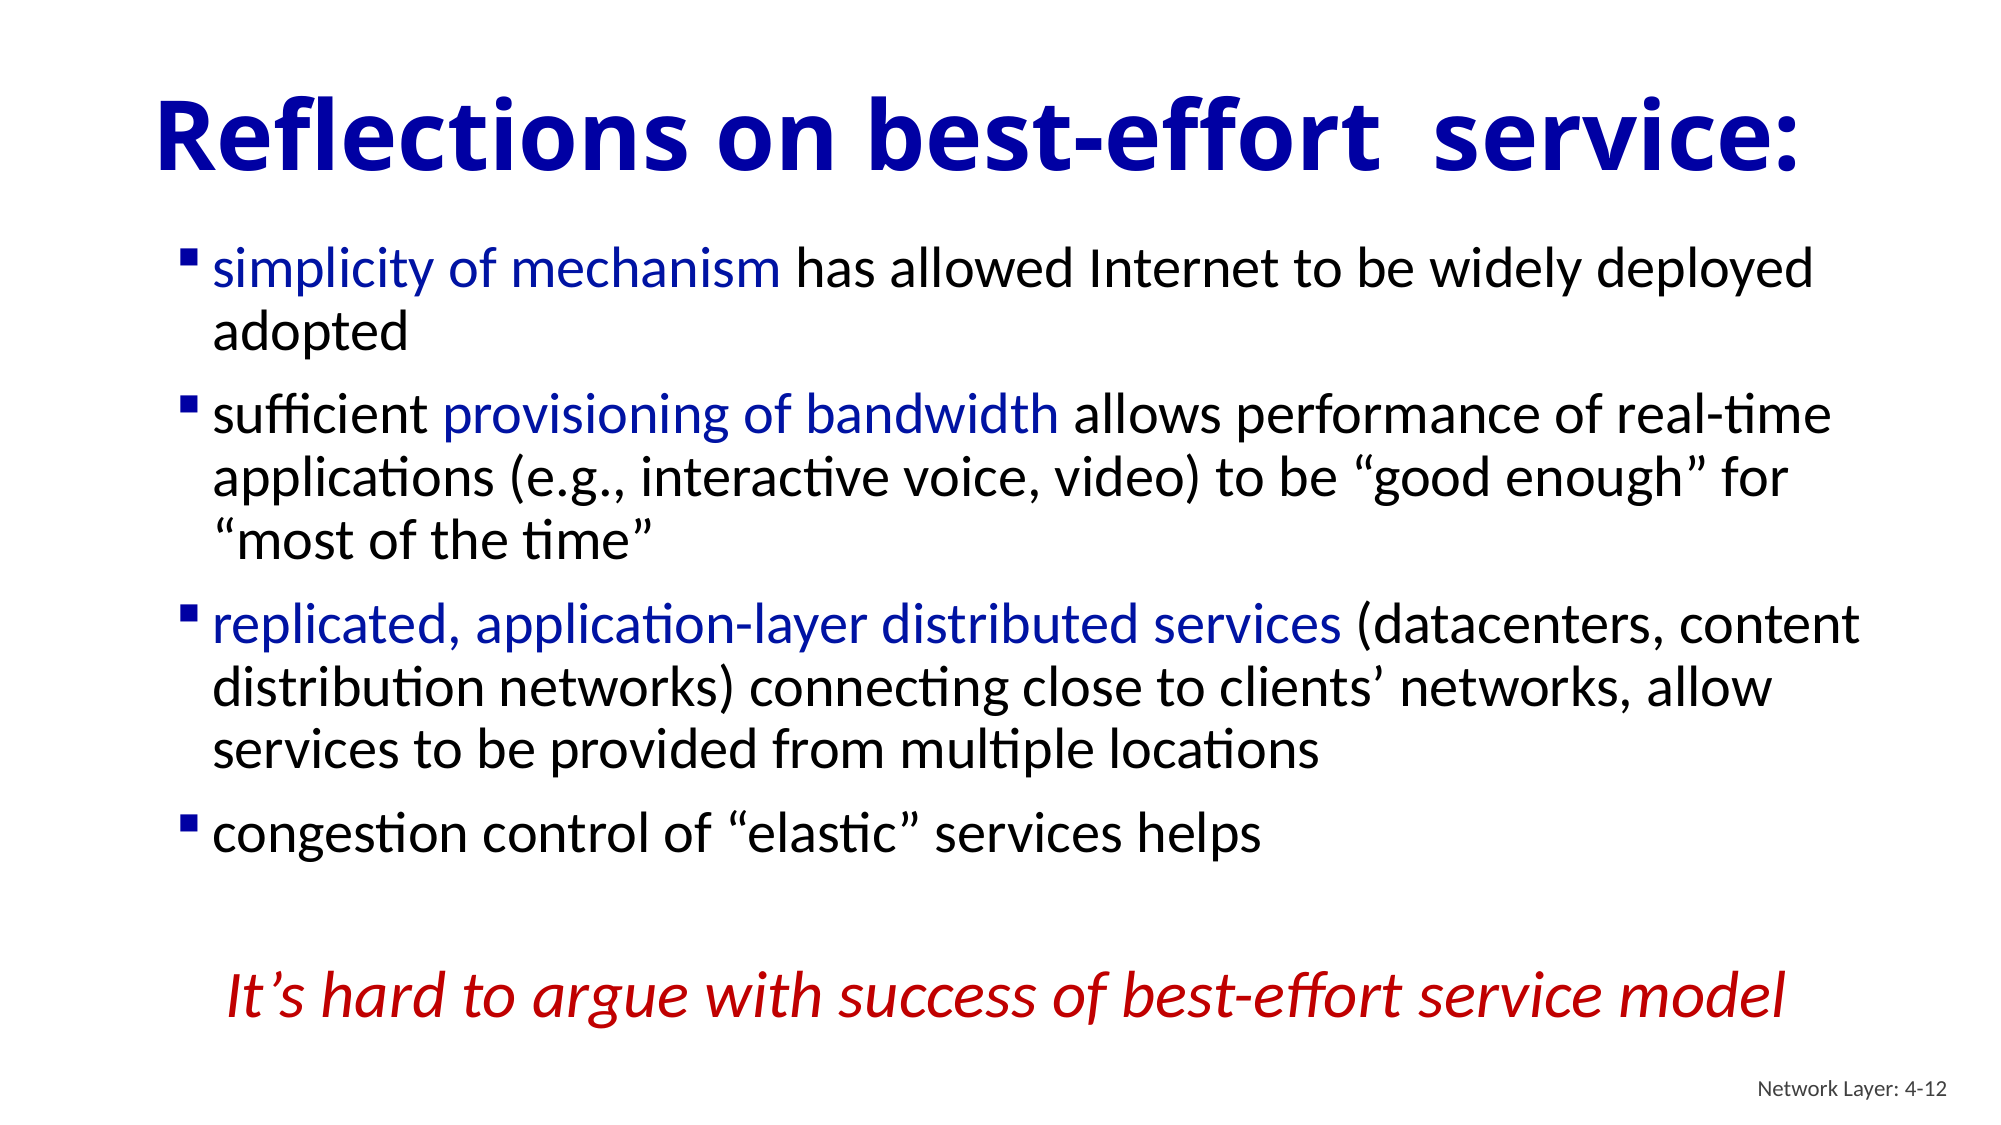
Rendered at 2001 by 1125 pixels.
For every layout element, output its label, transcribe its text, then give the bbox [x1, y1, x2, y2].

slide_number Network Layer: 4- [1512, 1056, 1963, 1117]
list simplicity of mechanism has allowed Internet to be widely deployed adopted sufficient provisioning of bandwidth allows performance of real-time applications (e.g., interactive voice, video) to be “good enough” for “most of the time” replicated, application-layer distributed services (datacenters, content distribution networks) connecting close to clients’ networks, allow services to be provided from multiple locations congestion control of “elastic” services helps [139, 229, 1917, 1000]
text_box It’s hard to argue with success of best-effort service model [185, 943, 1844, 1038]
title Reflections on best-effort service: [137, 65, 1863, 213]
